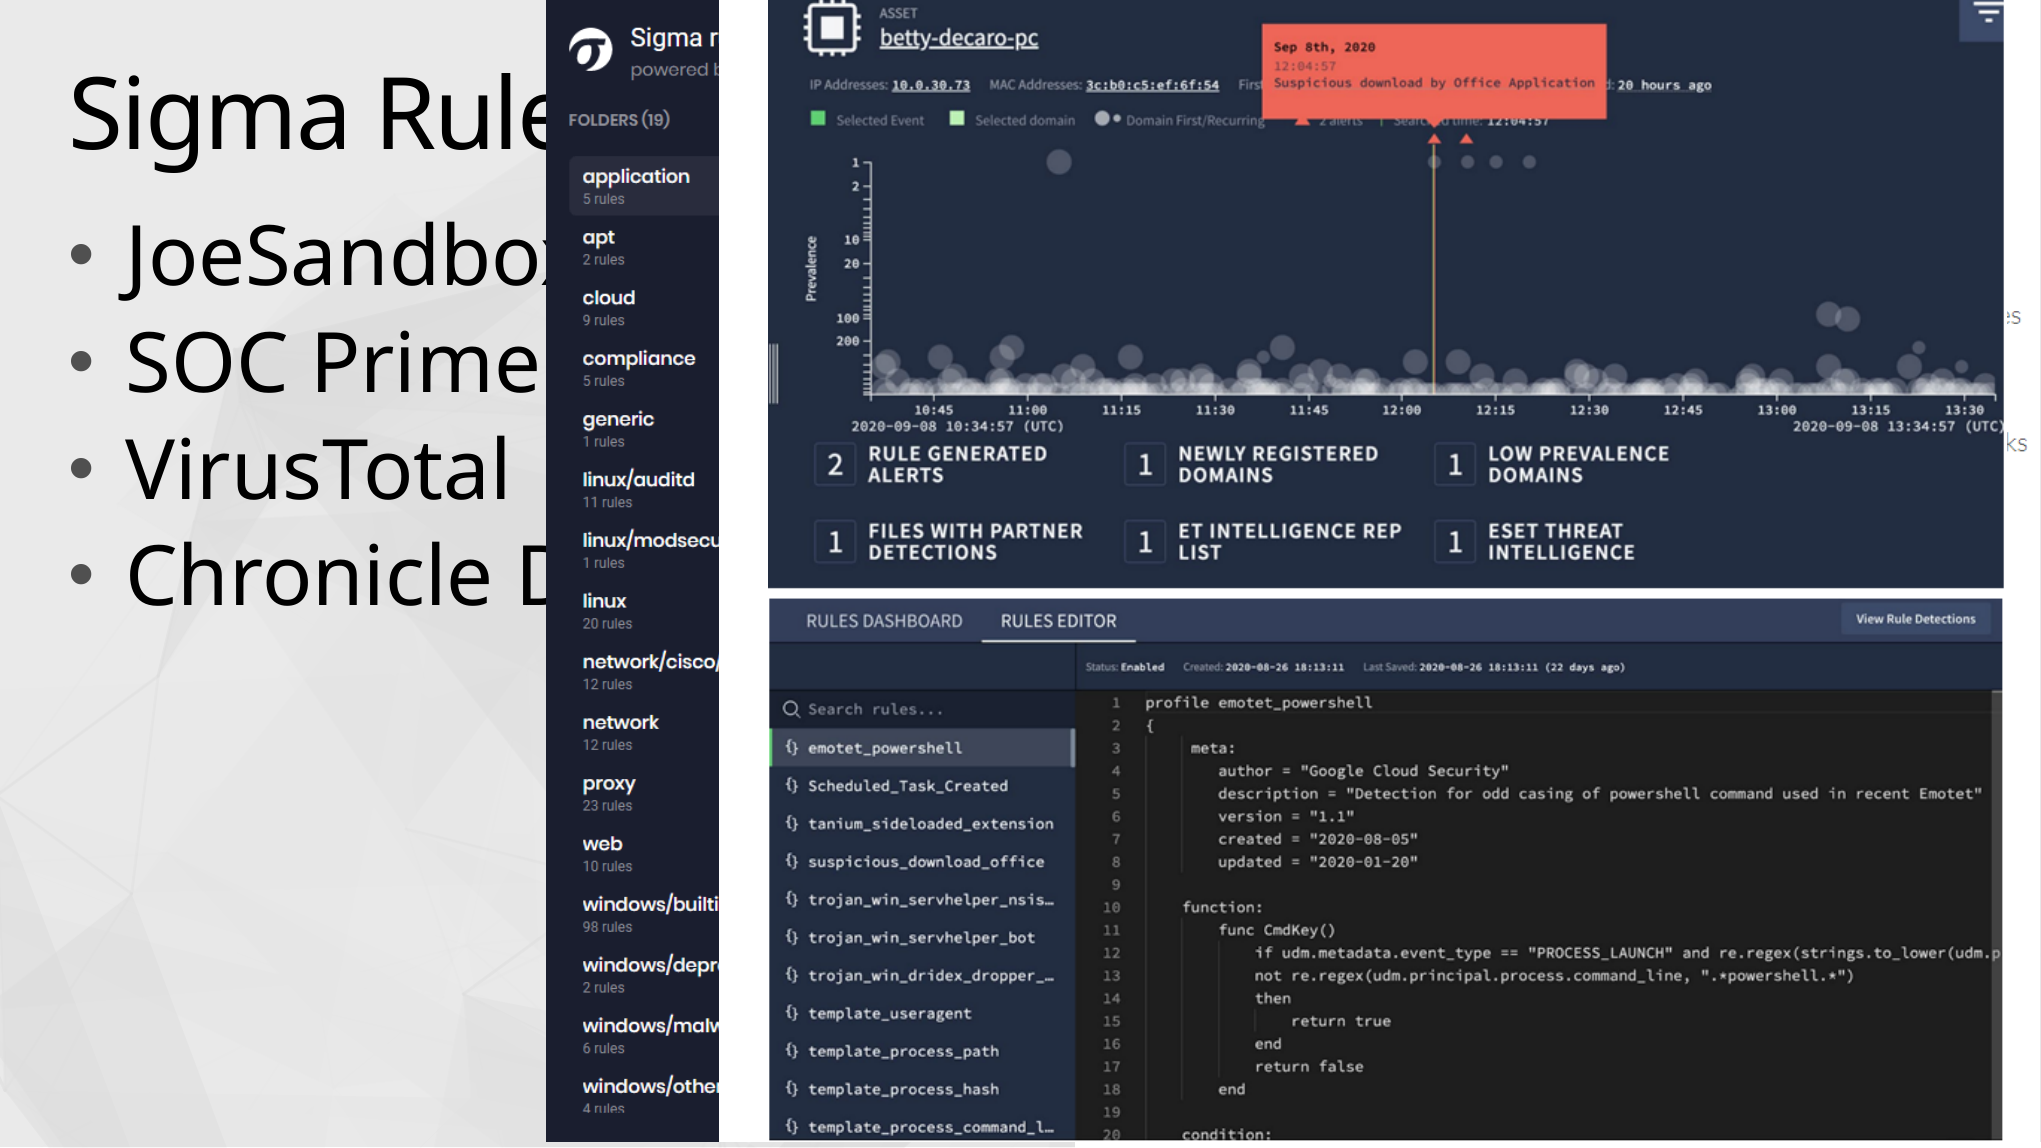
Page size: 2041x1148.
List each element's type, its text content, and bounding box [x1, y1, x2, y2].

title Sigma Rule adoption in SecOps prodcuts [45, 48, 546, 199]
picture [0, 0, 2041, 1148]
list JoeSandbox SOC Prime VirusTotal Chronicle Detect [45, 199, 546, 876]
